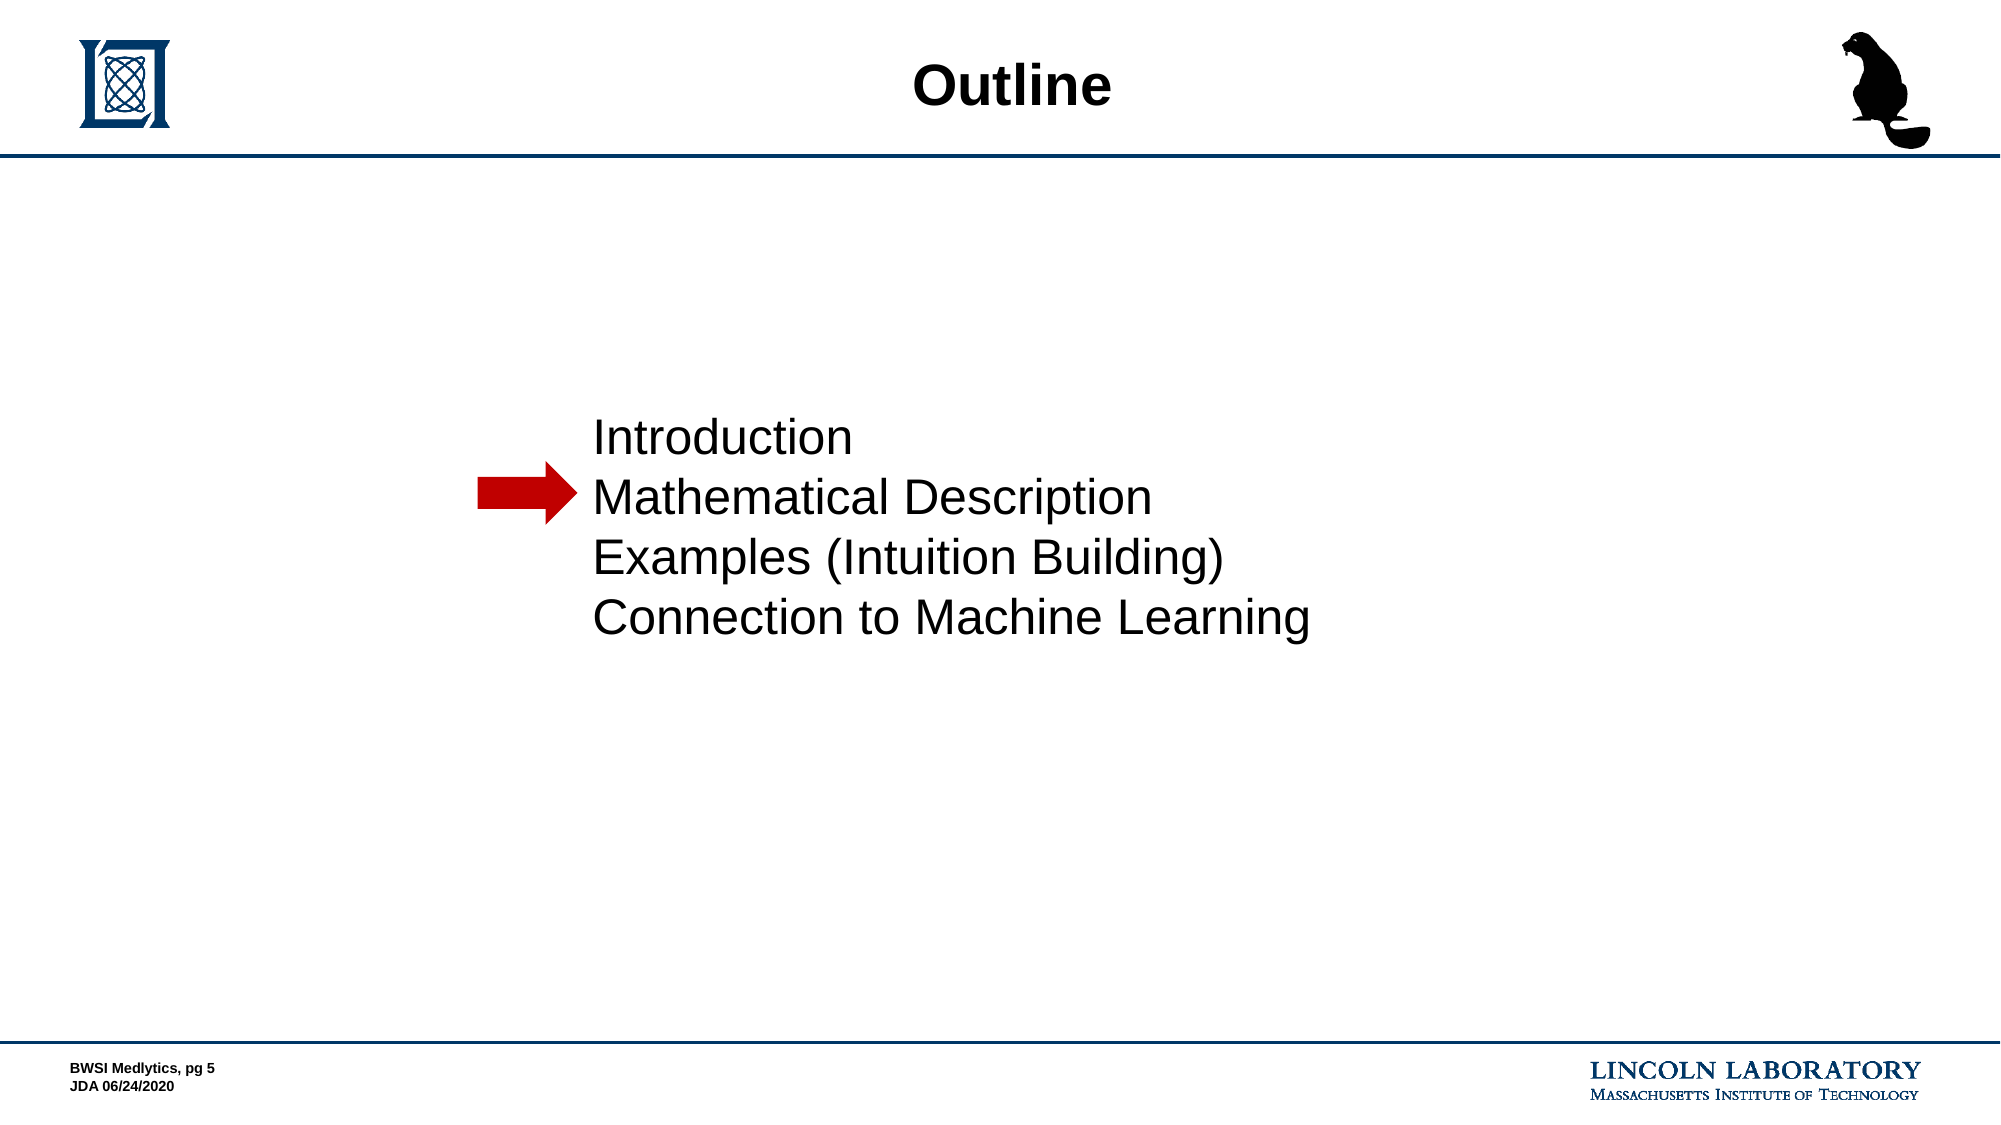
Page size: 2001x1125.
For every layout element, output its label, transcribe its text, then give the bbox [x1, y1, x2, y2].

picture [1588, 1061, 1921, 1100]
picture [1876, 20, 1942, 156]
list Introduction Mathematical Description Examples (Intuition Building) Connection to Machine Learning [577, 397, 1448, 639]
title Outline [149, 0, 1876, 198]
text_box [475, 459, 580, 527]
picture [79, 40, 149, 128]
